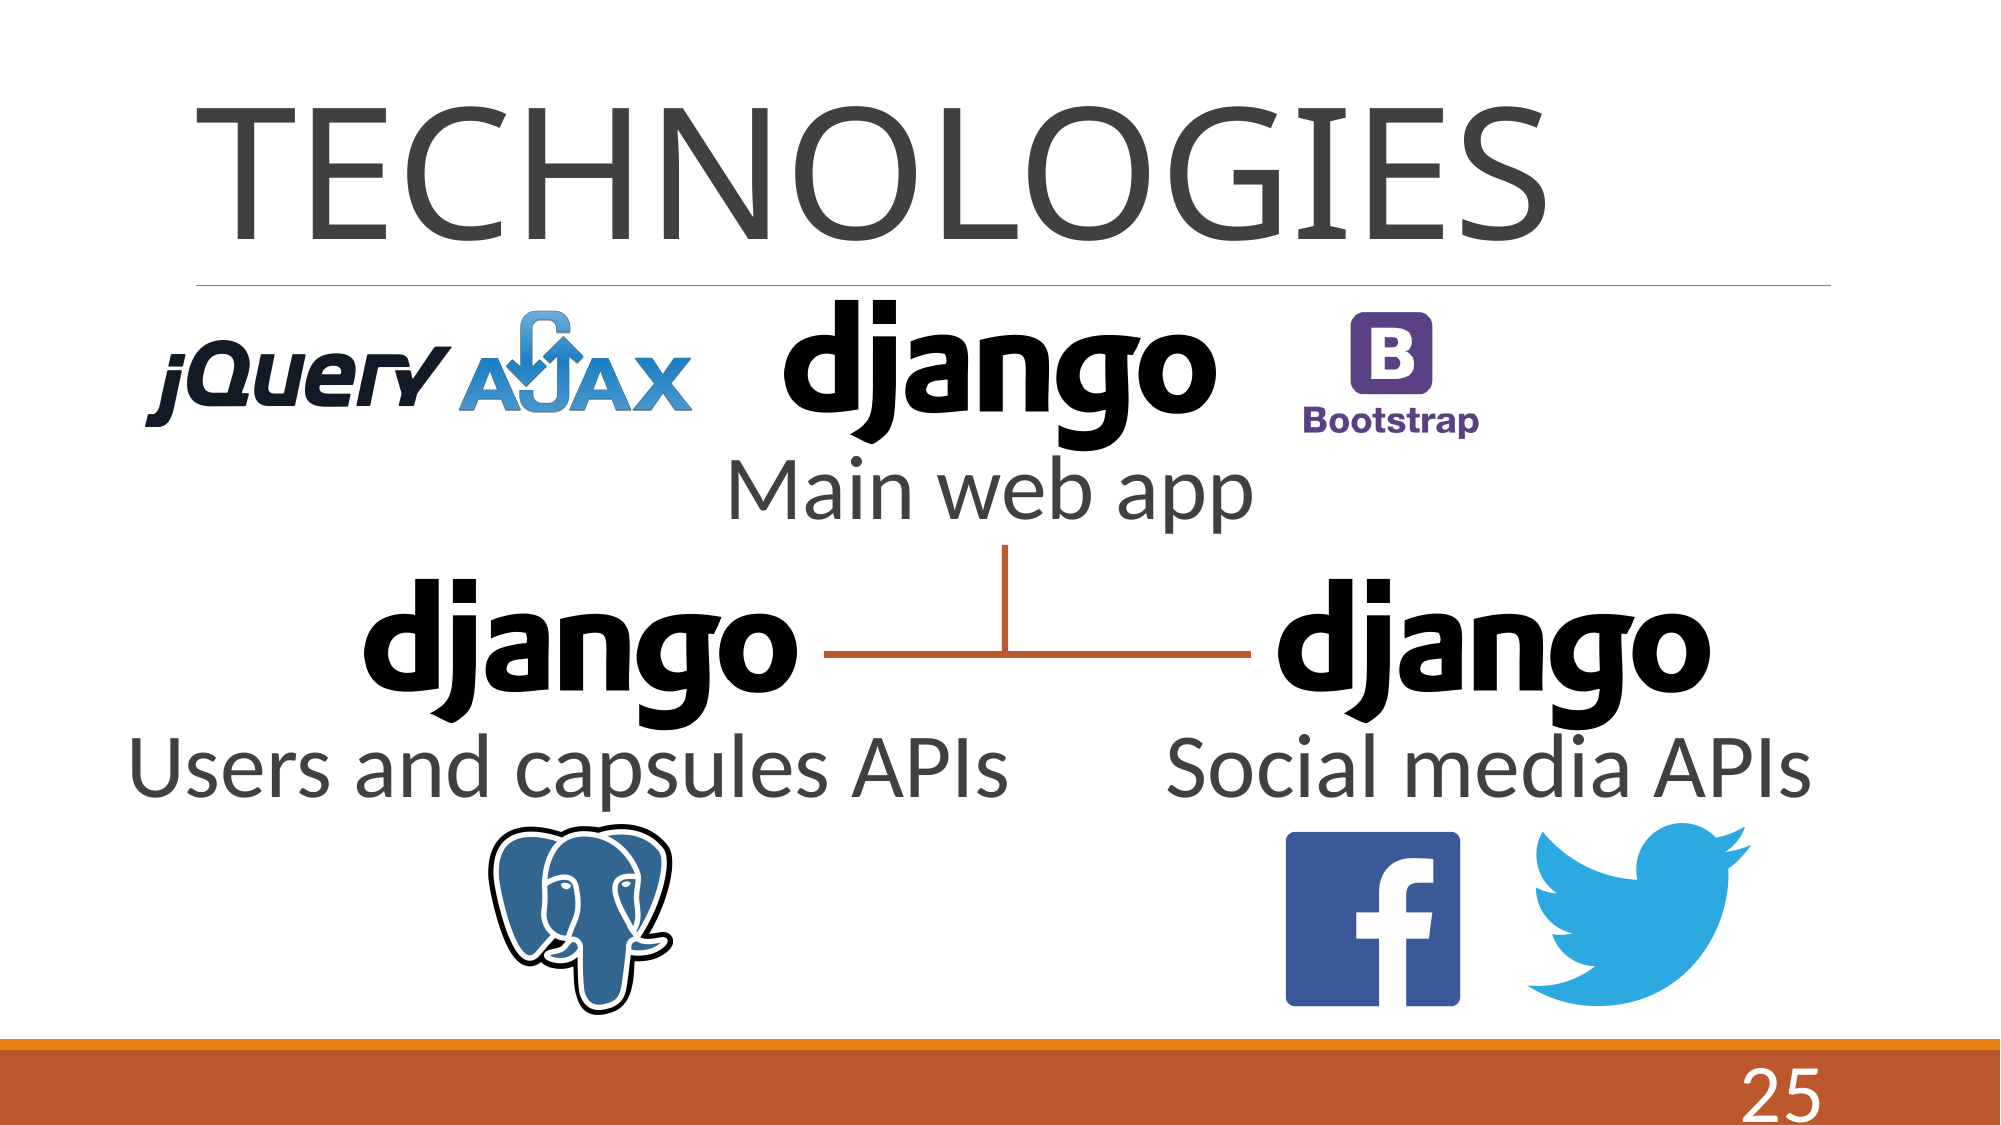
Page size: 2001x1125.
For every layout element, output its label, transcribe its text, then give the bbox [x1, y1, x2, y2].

text_box Social media APIs [1150, 698, 1838, 824]
picture [1277, 823, 1468, 1015]
picture [783, 266, 1217, 484]
picture [1277, 545, 1711, 763]
picture [1299, 311, 1483, 440]
title TECHNOLOGIES [180, 47, 1830, 285]
picture [488, 824, 673, 1015]
text_box Main web app [709, 420, 1301, 545]
text_box Users and capsules APIs [111, 698, 1050, 824]
picture [363, 545, 797, 763]
slide_number 25 [1624, 1059, 1840, 1120]
picture [1476, 823, 1802, 1006]
picture [144, 301, 700, 427]
